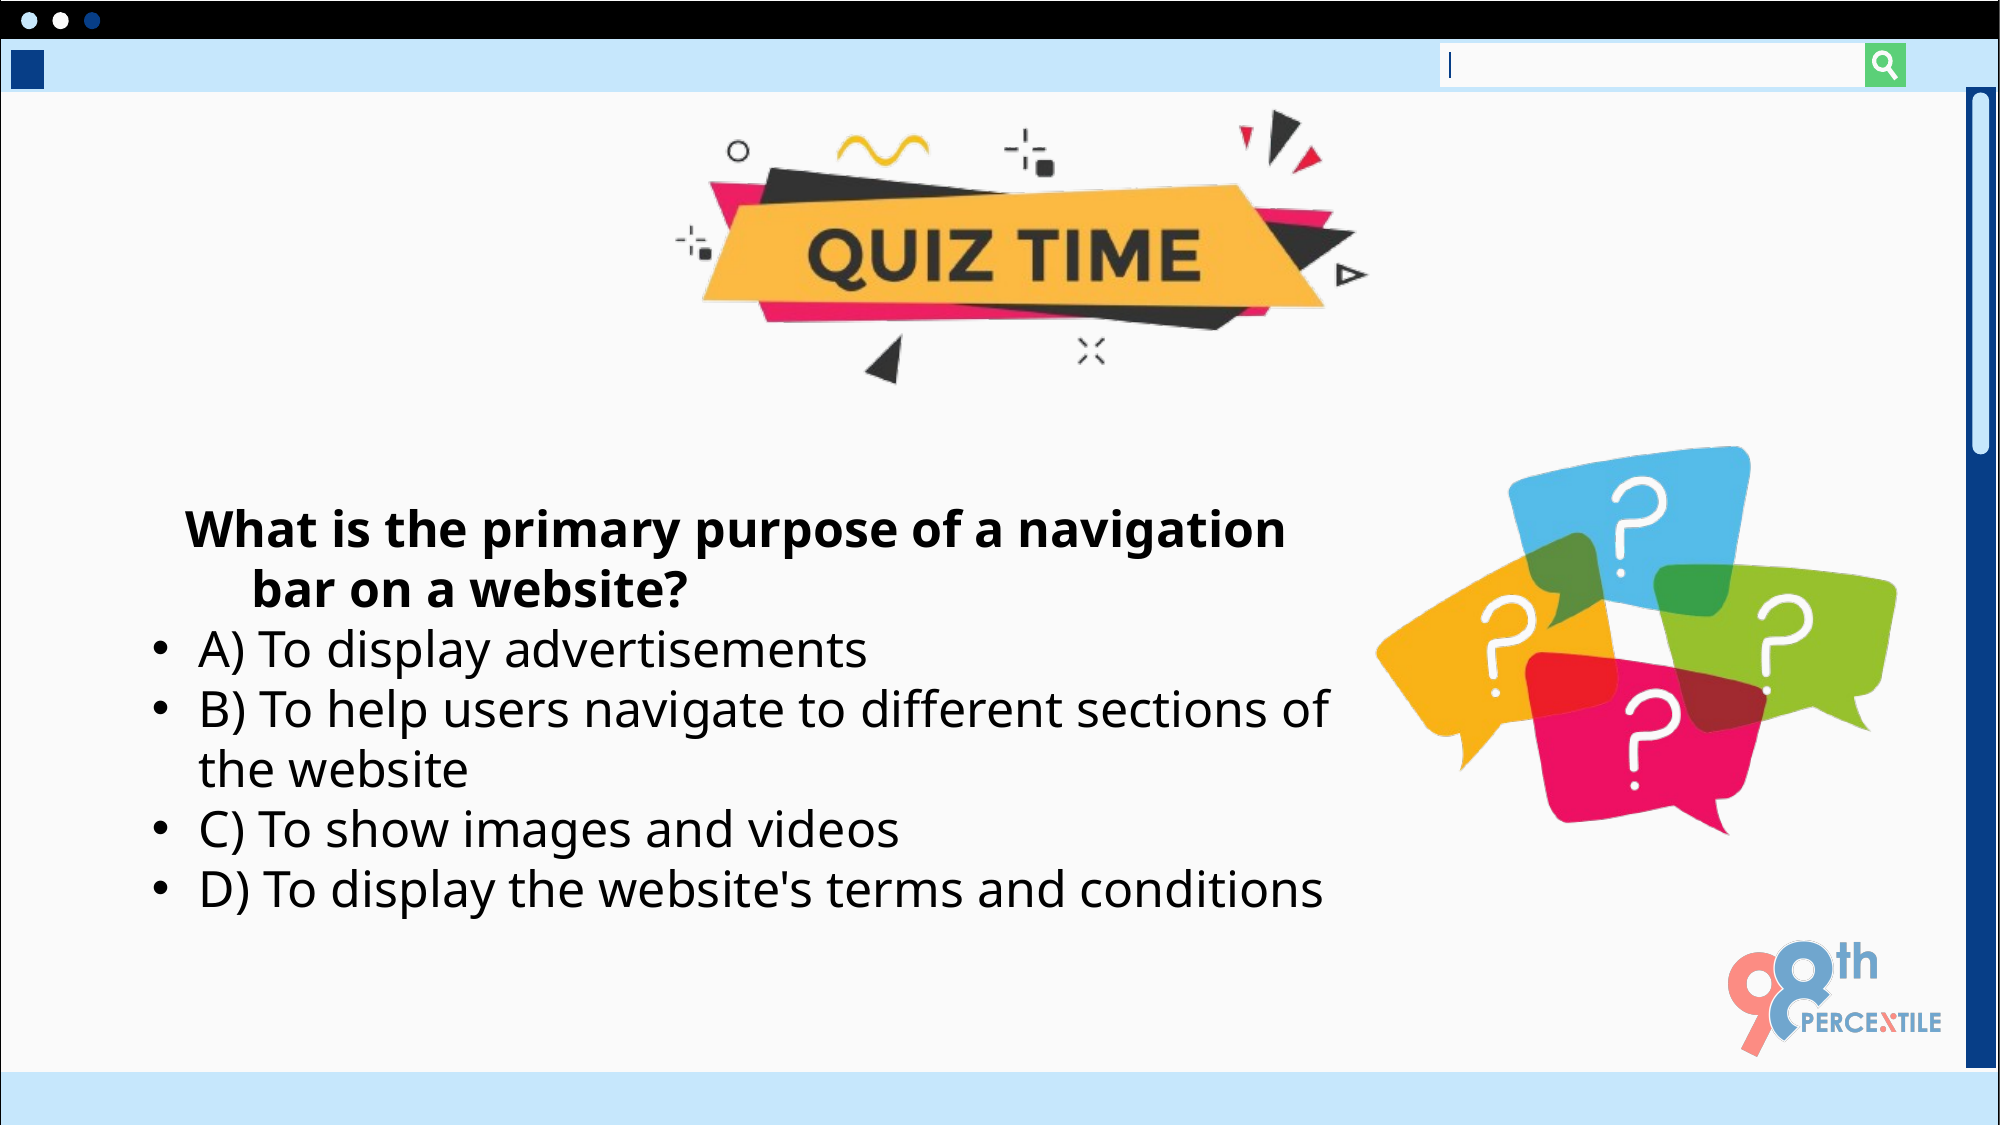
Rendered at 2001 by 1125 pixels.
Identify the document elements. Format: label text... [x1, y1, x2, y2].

picture [521, 0, 1913, 923]
list What is the primary purpose of a navigation bar on a website? A) To display advertisements B) To help users navigate to different sections of the website C) To show images and videos D) To display the website's terms and conditions [136, 482, 1362, 1028]
picture [1724, 938, 1944, 1061]
